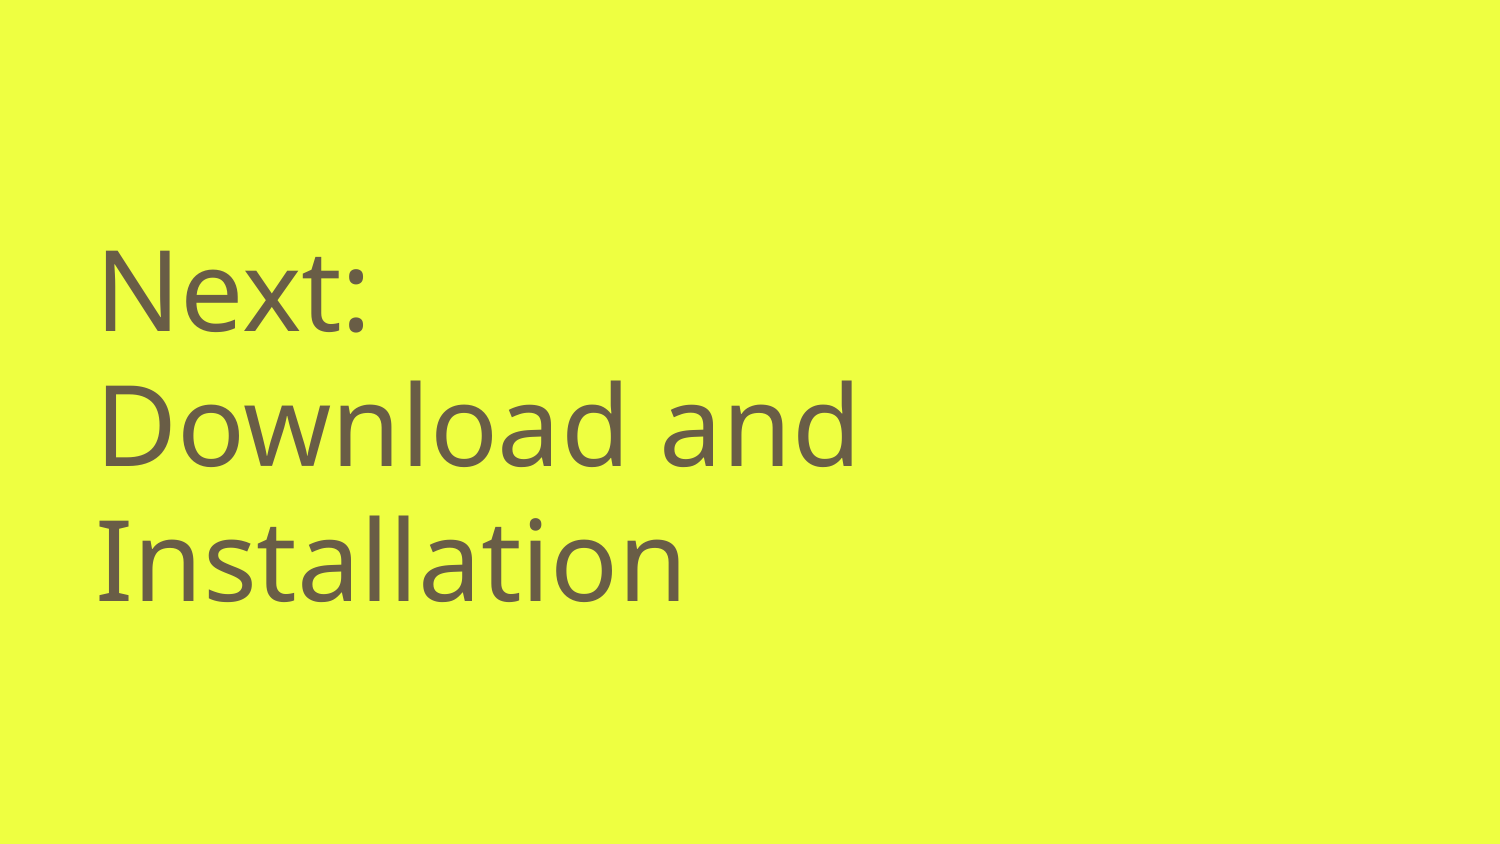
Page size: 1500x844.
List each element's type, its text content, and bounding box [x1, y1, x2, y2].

title Next: Download and Installation [80, 86, 1368, 758]
